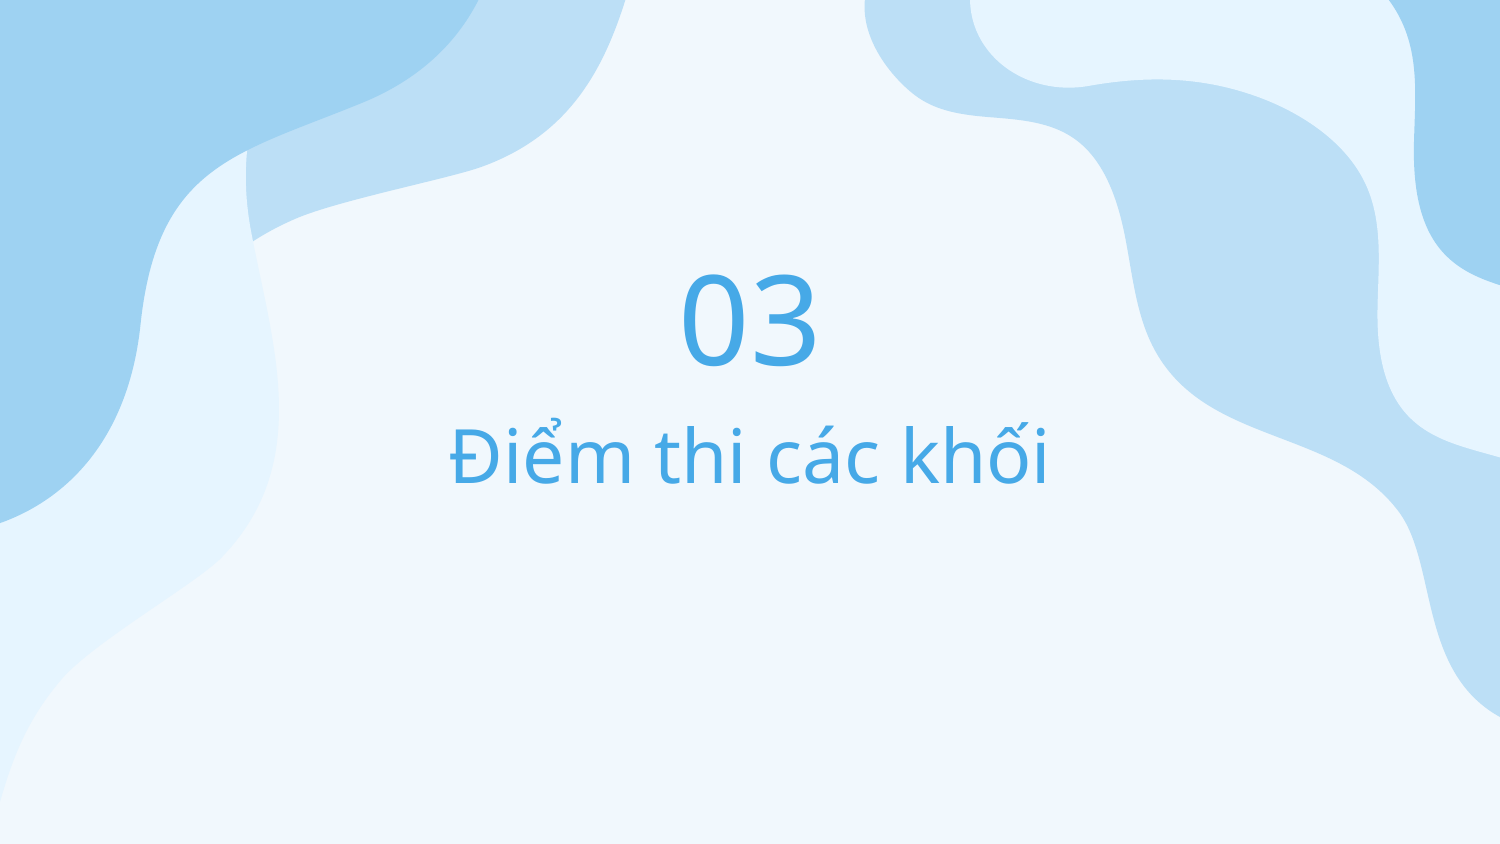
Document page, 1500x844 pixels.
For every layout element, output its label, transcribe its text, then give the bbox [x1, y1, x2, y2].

title Điểm thi các khối [118, 384, 1382, 523]
title 03 [491, 246, 1009, 385]
